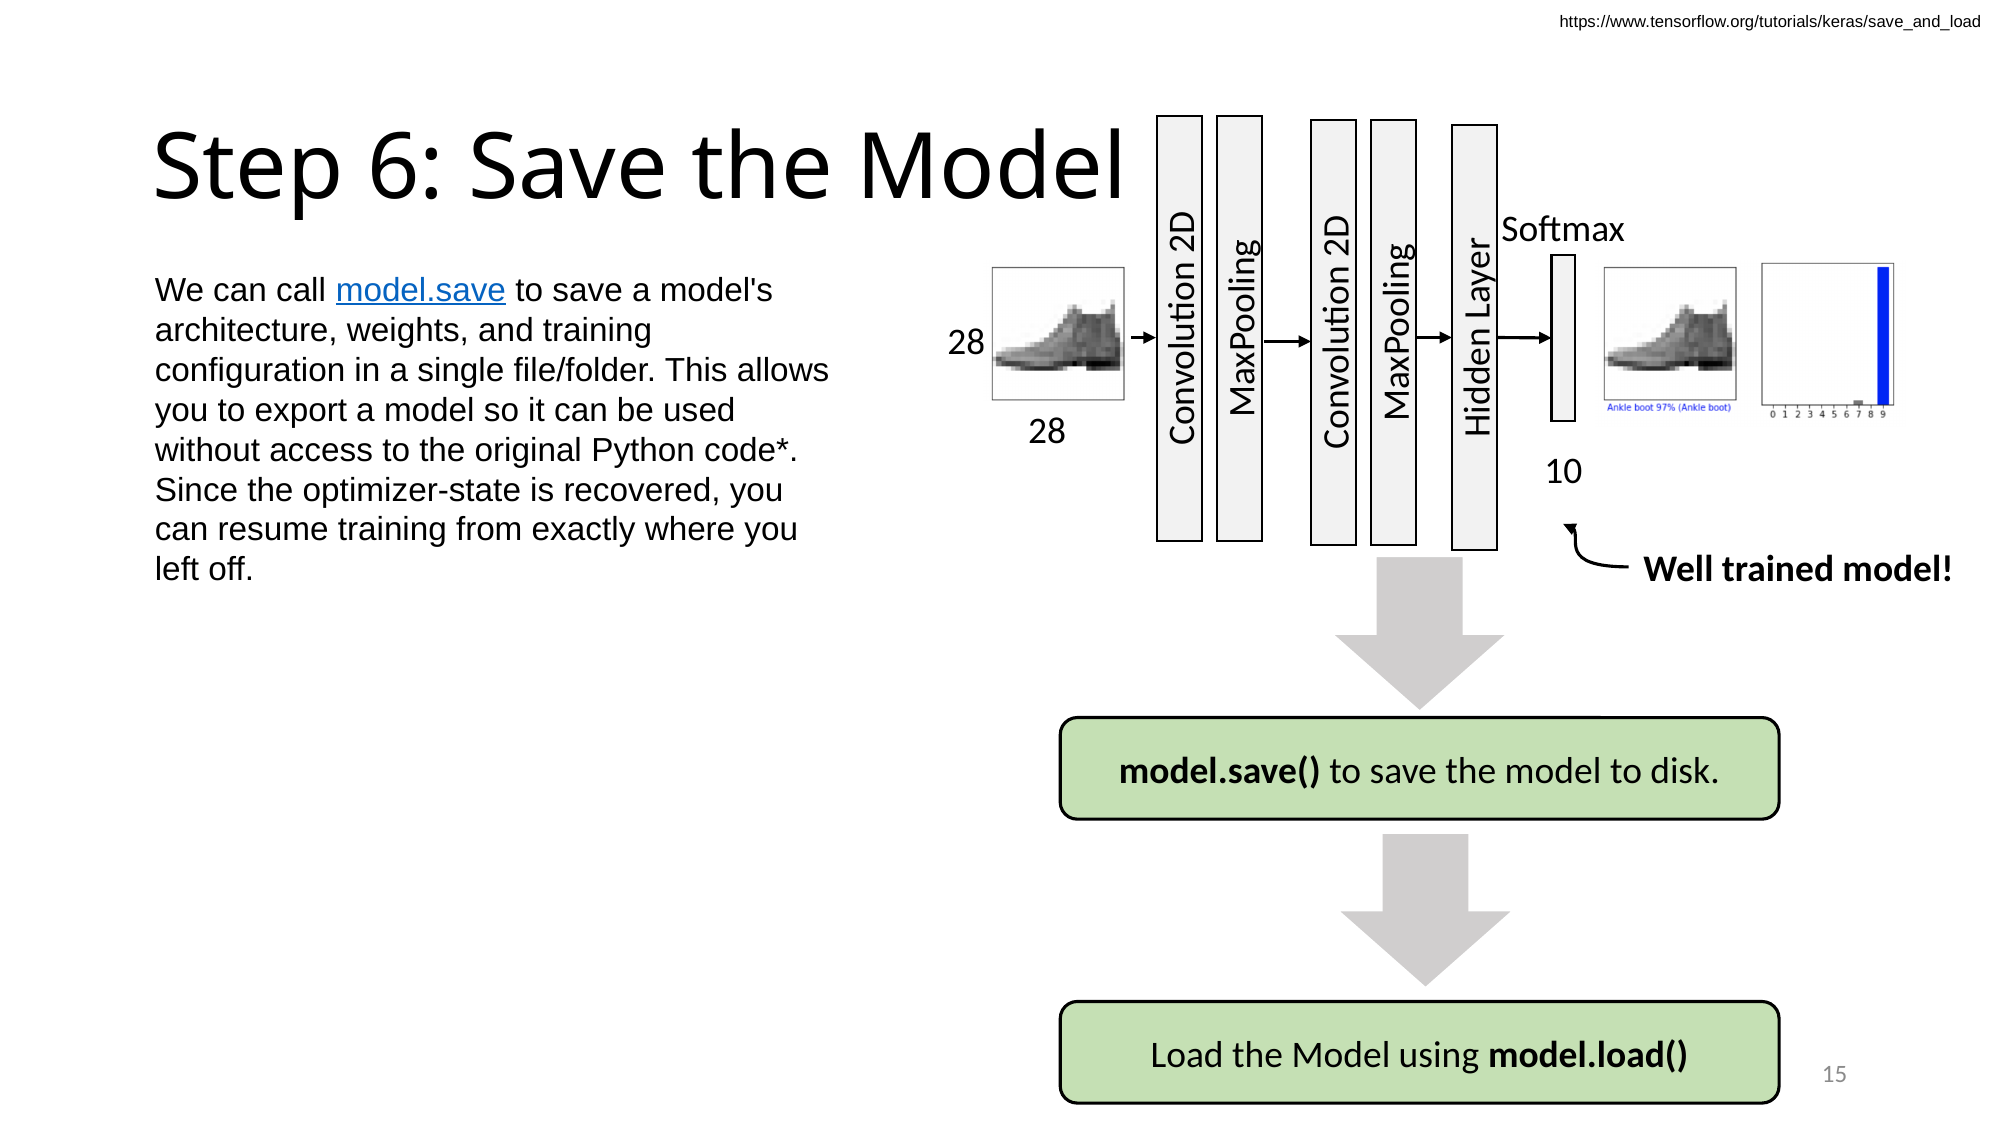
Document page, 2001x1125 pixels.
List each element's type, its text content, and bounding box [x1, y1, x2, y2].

slide_number 15 [1771, 1042, 1863, 1103]
text_box Load the Model using model.load() [1059, 1000, 1781, 1105]
text_box https://www.tensorflow.org/tutorials/keras/save_and_load [1544, 3, 1997, 39]
text_box model.save() to save the model to disk. [1059, 716, 1781, 821]
text_box [1334, 831, 1517, 990]
text_box [1328, 594, 1511, 713]
title Step 6: Save the Model [137, 59, 1863, 278]
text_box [934, 115, 1958, 594]
text_box We can call model.save to save a model's architecture, weights, and training configuration in a single file/folder. This allows you to export a model so it can be used without access to the original Python code*. Since the optimizer-state is recovered, you can resume training from exactly where you left off. [140, 260, 854, 595]
